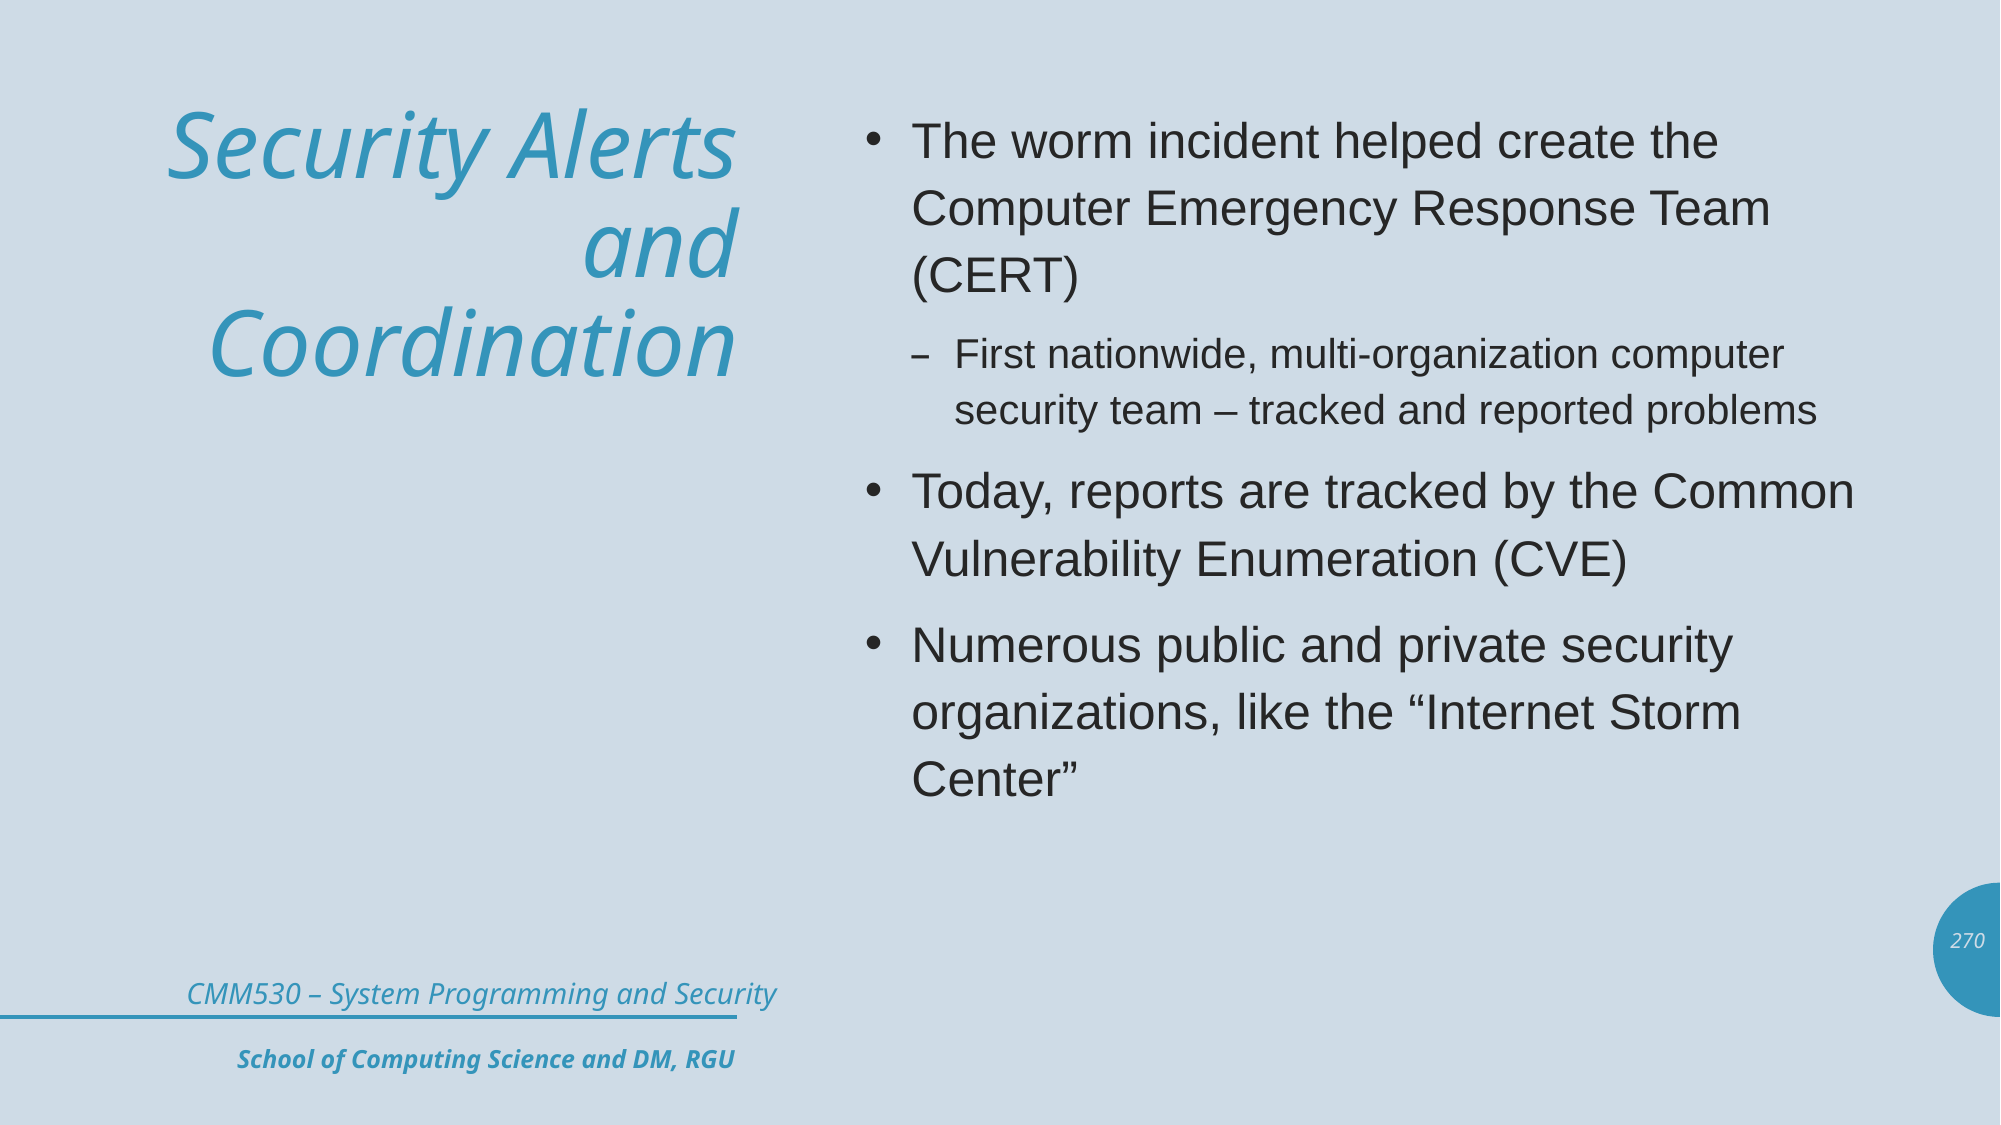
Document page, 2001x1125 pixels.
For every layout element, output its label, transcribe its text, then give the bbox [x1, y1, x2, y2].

list The worm incident helped create the Computer Emergency Response Team (CERT) First nationwide, multi-organization computer security team – tracked and reported problems Today, reports are tracked by the Common Vulnerability Enumeration (CVE) Numerous public and private security organizations, like the “Internet Storm Center” [849, 93, 1875, 876]
slide_number 270 [1933, 904, 2000, 980]
title Security Alerts and Coordination [125, 91, 754, 905]
